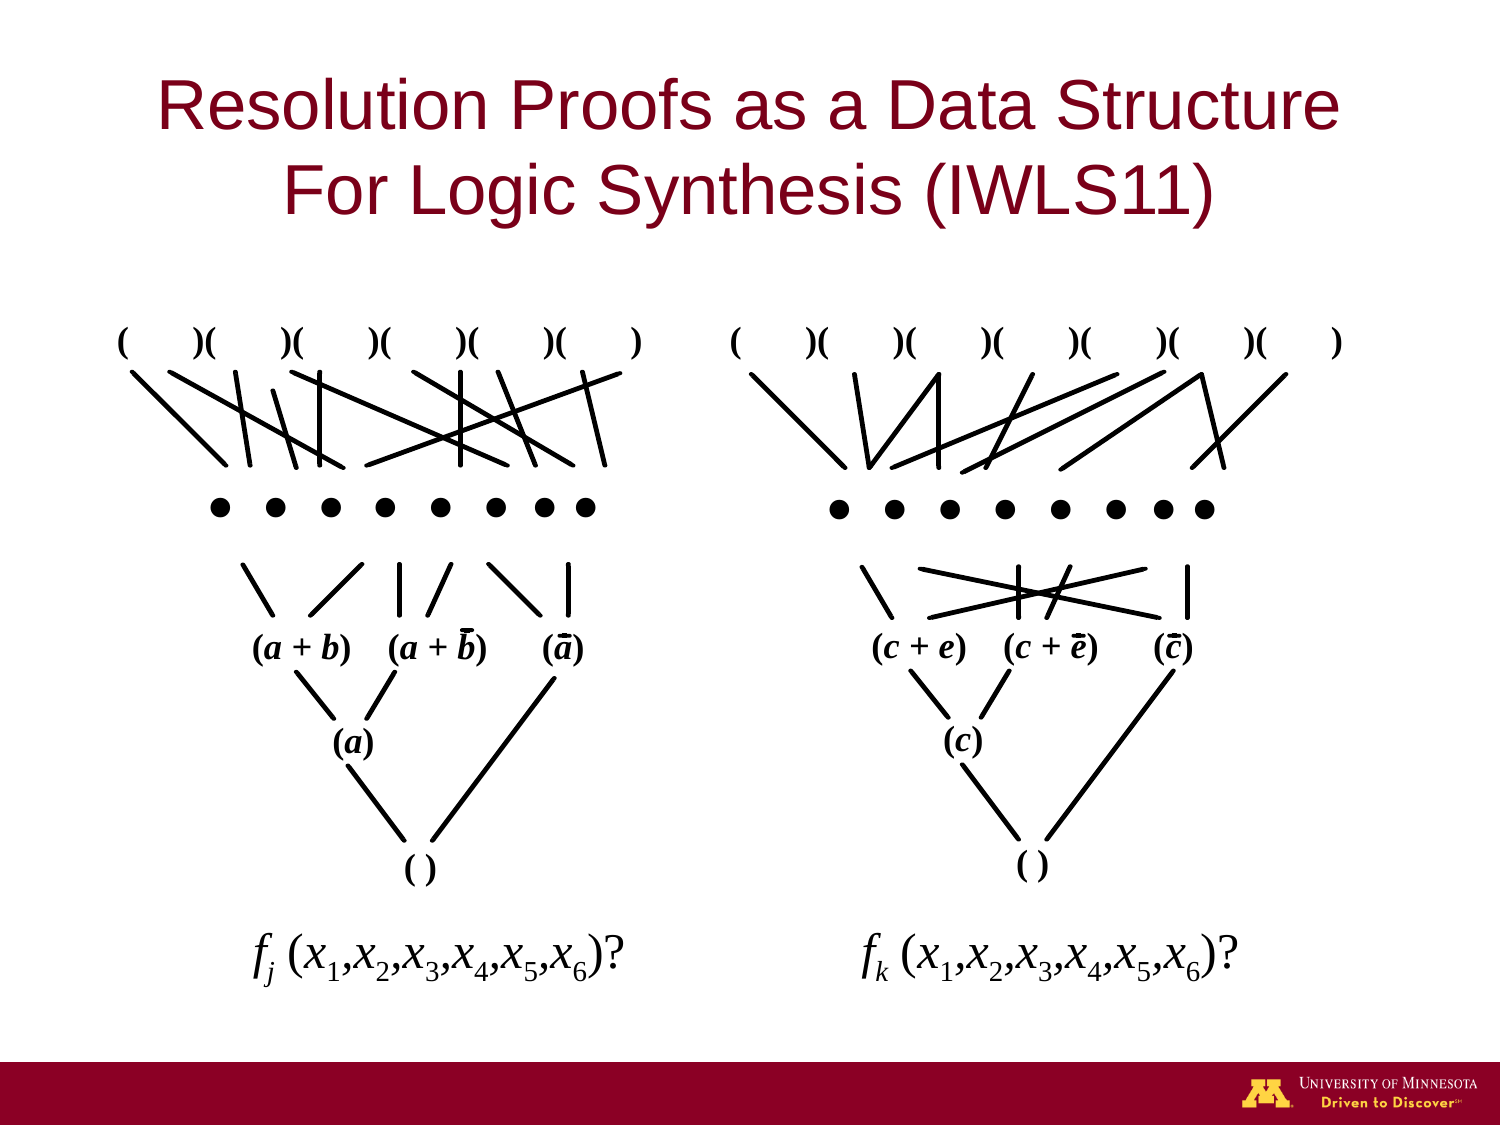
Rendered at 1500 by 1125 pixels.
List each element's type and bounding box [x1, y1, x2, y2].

text_box [0, 286, 1500, 995]
picture [0, 1062, 1500, 1125]
title [99, 49, 1401, 238]
